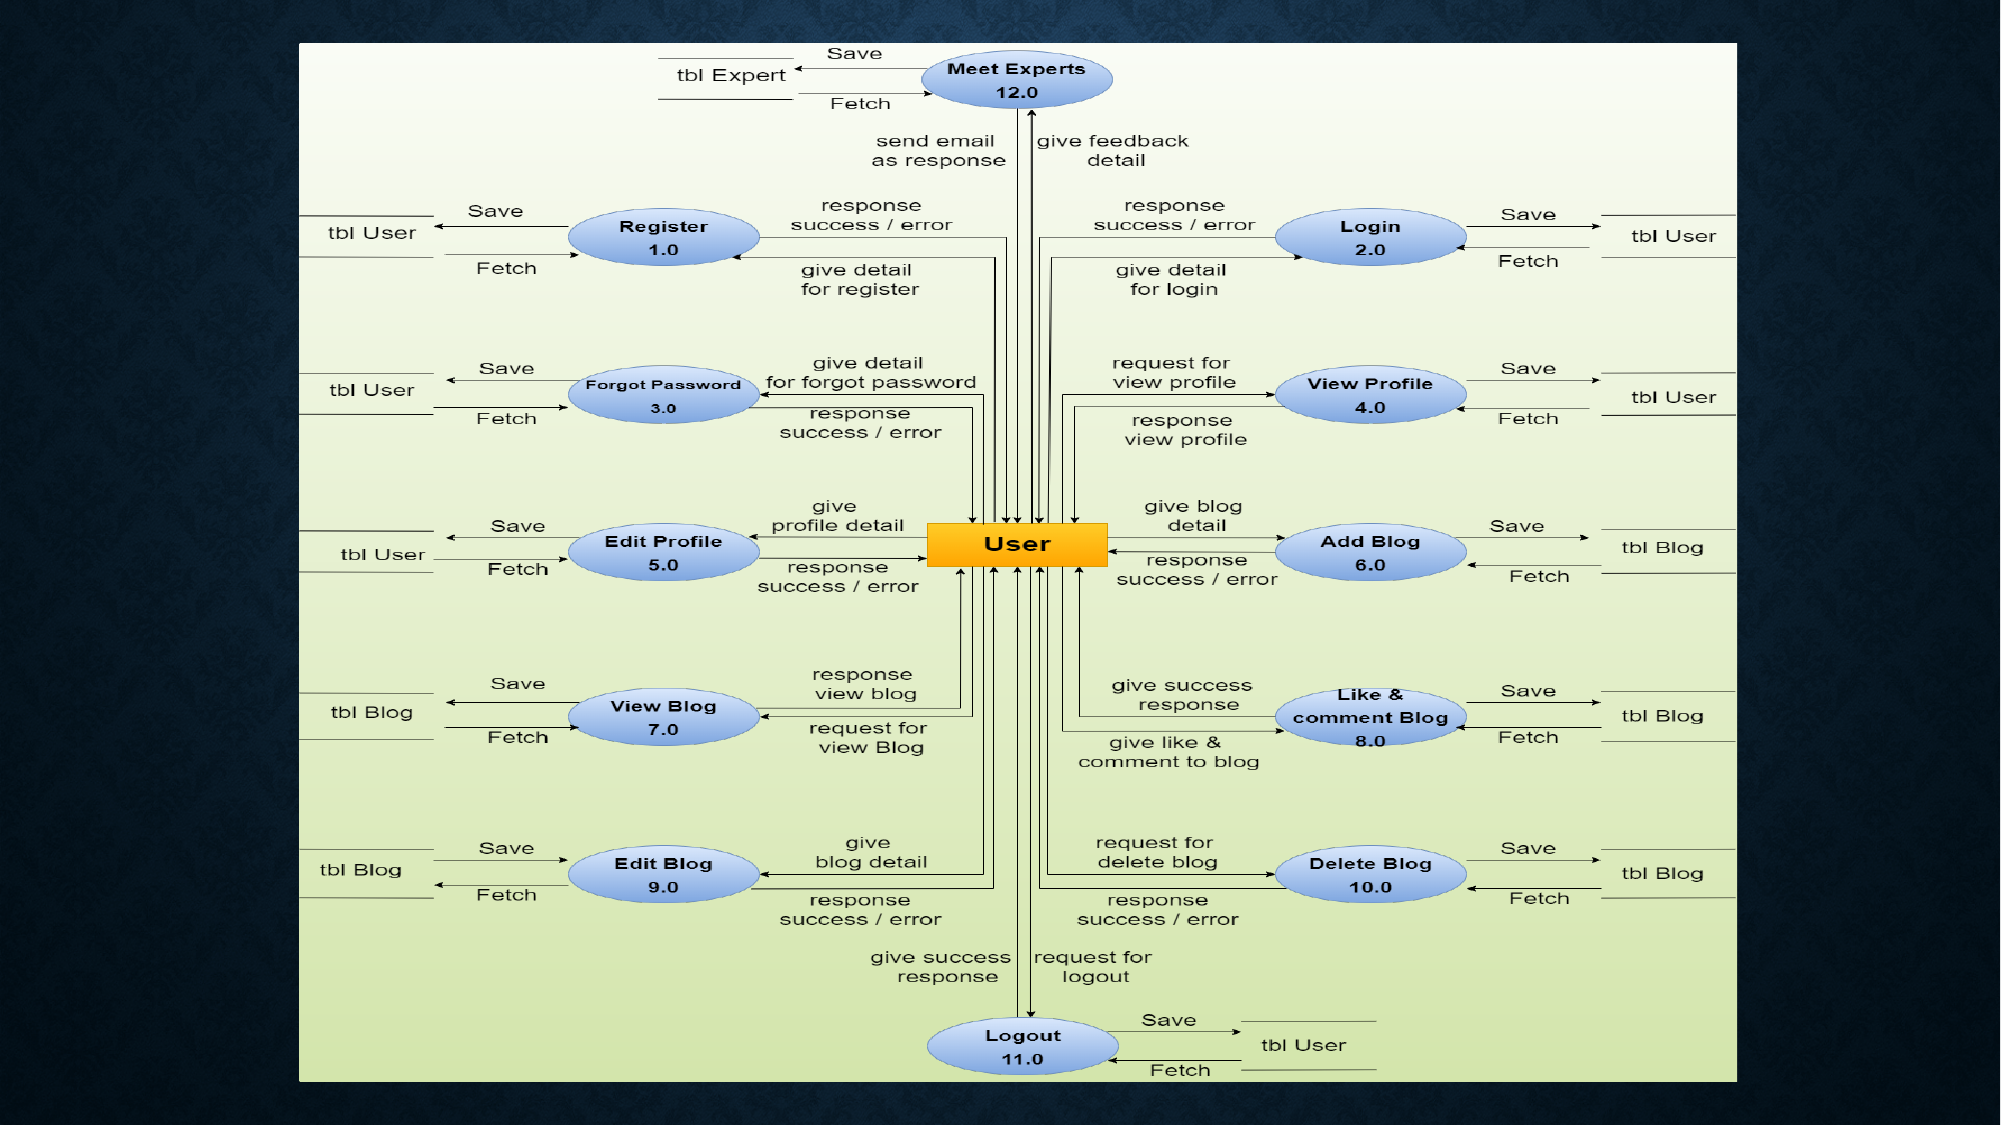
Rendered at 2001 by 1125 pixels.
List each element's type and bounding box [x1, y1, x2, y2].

list [298, 43, 1738, 1082]
